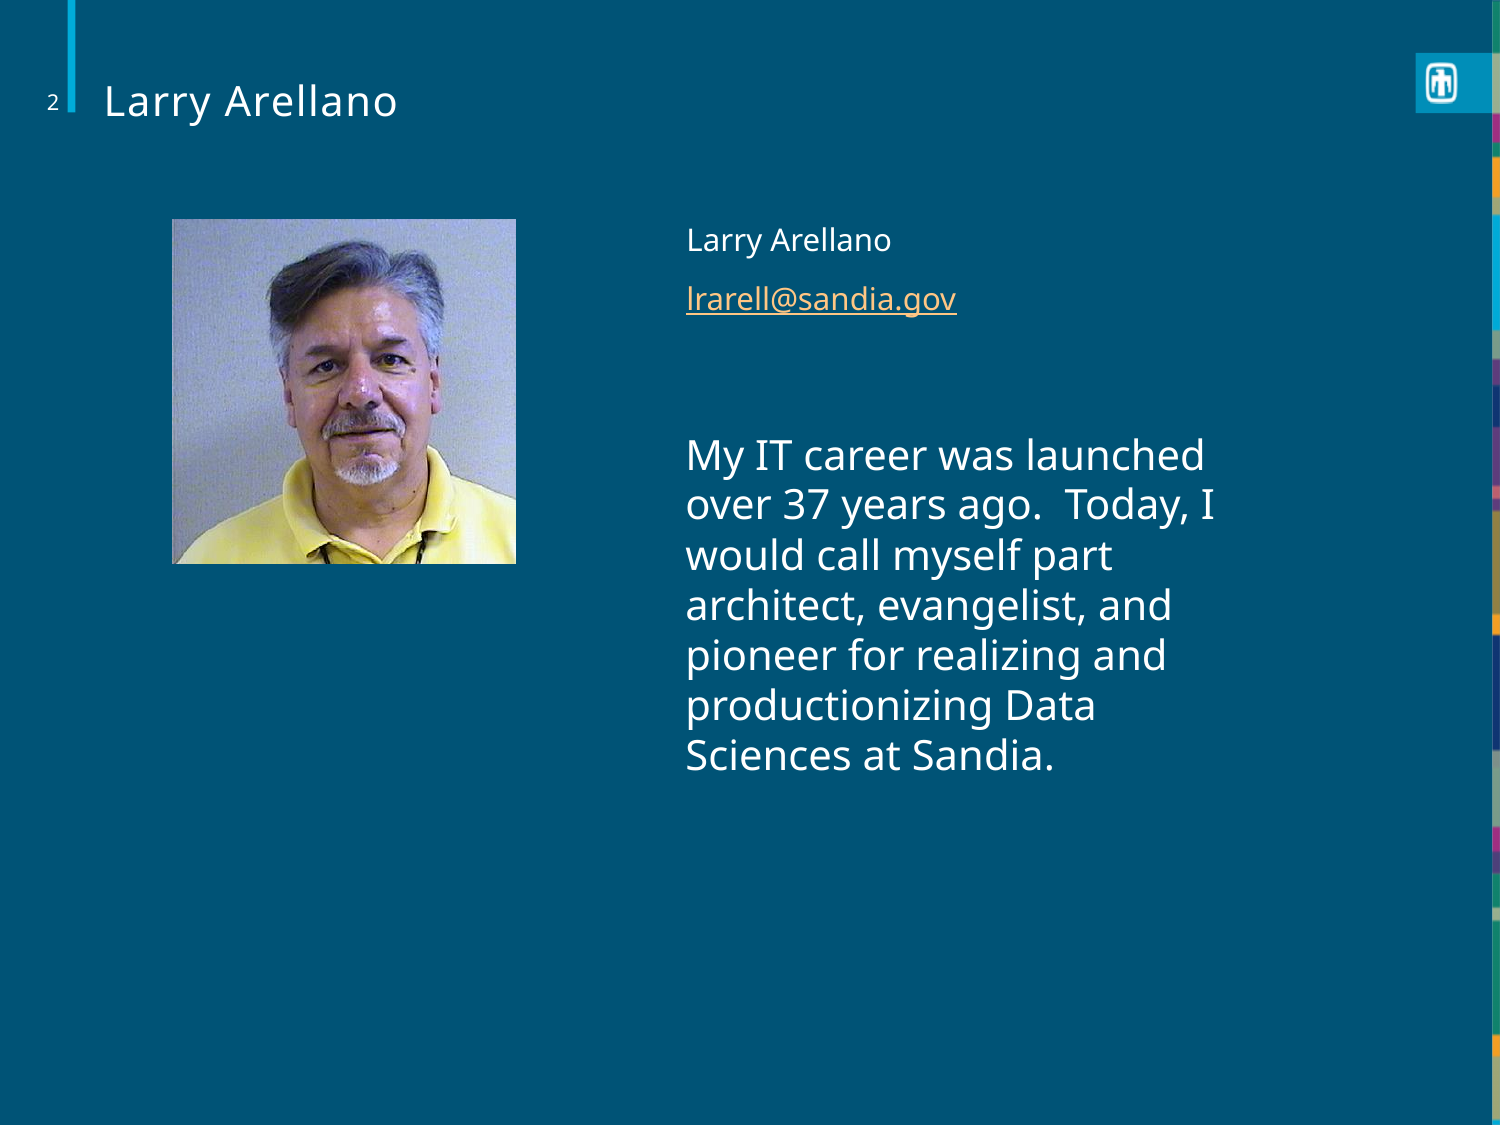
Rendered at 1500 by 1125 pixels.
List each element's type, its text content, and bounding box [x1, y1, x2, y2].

text_box Larry Arellano lrarell@sandia.gov [671, 219, 1023, 352]
text_box My IT career was launched over 37 years ago. Today, I would call myself part architect, evangelist, and pioneer for realizing and productionizing Data Sciences at Sandia. [670, 421, 1265, 786]
picture [1493, 1, 1500, 215]
picture [173, 220, 515, 563]
title Larry Arellano [88, 39, 1327, 133]
picture [1493, 330, 1500, 1120]
picture [1426, 63, 1457, 103]
slide_number 2 [0, 73, 75, 133]
